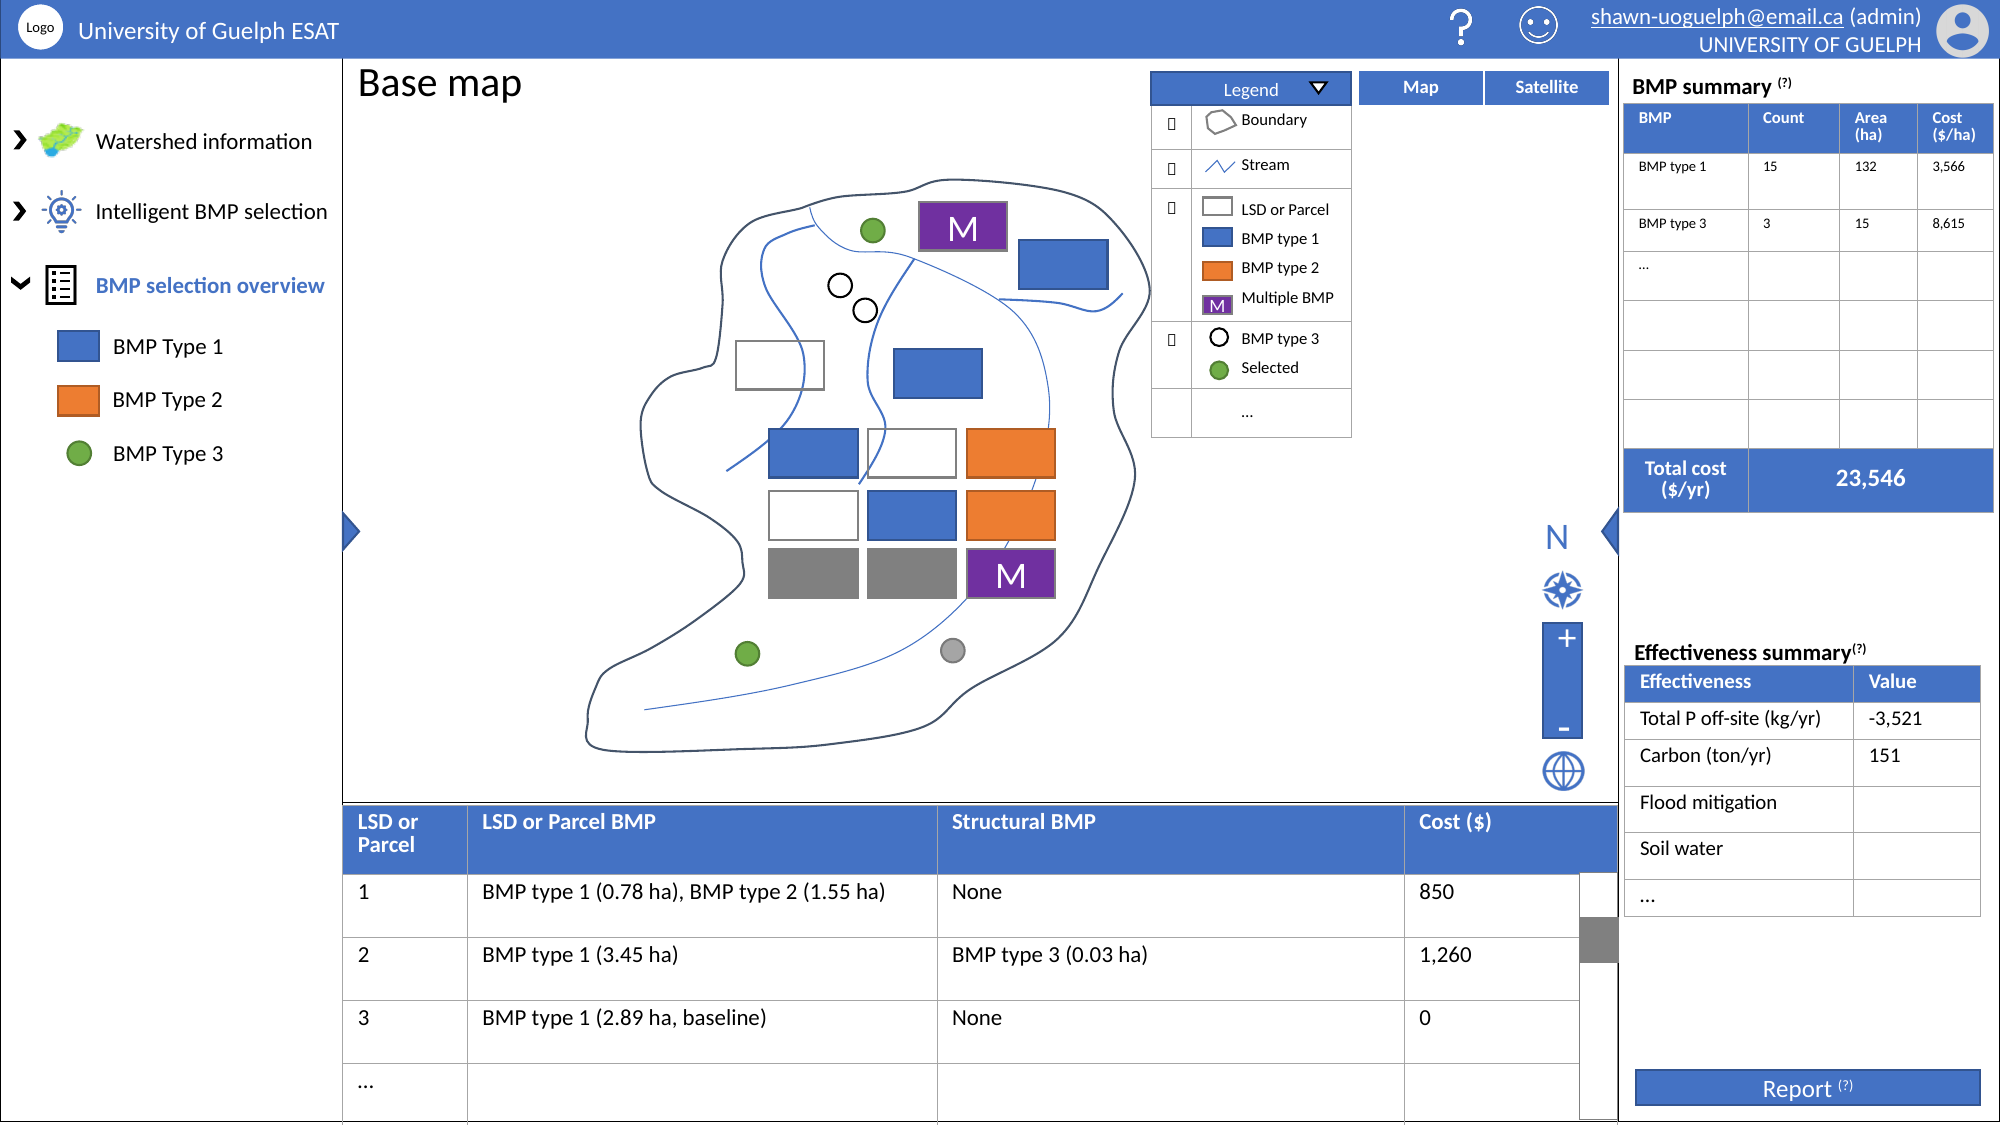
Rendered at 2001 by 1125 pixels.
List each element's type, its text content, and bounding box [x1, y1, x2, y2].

table_cell 0 [1405, 1001, 1579, 1063]
picture [1536, 565, 1589, 615]
text_box [1580, 917, 1619, 963]
table_cell 15 [1749, 154, 1839, 209]
table_header Cost ($) [1405, 806, 1617, 874]
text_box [585, 179, 1150, 752]
table_cell [1624, 301, 1748, 350]
table_cell [1840, 400, 1917, 448]
table_cell 151 [1854, 740, 1980, 786]
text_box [57, 331, 309, 361]
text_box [67, 438, 330, 467]
table_cell [1749, 252, 1839, 300]
table_cell [1918, 400, 1993, 448]
table_cell 3 [343, 1001, 467, 1063]
table_cell [1854, 880, 1980, 916]
table_cell 15 [1840, 210, 1917, 251]
table_cell … [1192, 389, 1351, 437]
table_cell BMP type 3 Selected [1192, 380, 1351, 388]
table_cell 850 [1405, 875, 1579, 937]
table_cell 132 [1840, 154, 1917, 209]
table_cell None [938, 1001, 1404, 1063]
table_cell … [343, 1064, 467, 1125]
table_cell … [1624, 252, 1748, 300]
text_box BMP selection overview [95, 269, 331, 299]
table_cell [1619, 66, 1999, 1121]
table_cell  [1152, 380, 1191, 388]
table_cell [1405, 1064, 1617, 1125]
text_box [1579, 872, 1618, 1120]
table_header Satellite [1485, 71, 1609, 105]
table_cell [1840, 301, 1917, 350]
table_cell Carbon (ton/yr) [1625, 740, 1853, 786]
text_box [10, 274, 32, 292]
table_cell [938, 1064, 1404, 1125]
table_cell [1918, 351, 1993, 399]
text_box [341, 510, 361, 553]
text_box [1600, 506, 1620, 557]
picture [37, 261, 85, 309]
table_cell [1854, 833, 1980, 879]
table_cell 2 [343, 938, 467, 1000]
table_cell Total cost ($/yr) [1624, 449, 1748, 512]
picture [1536, 746, 1590, 797]
text_box Effectiveness summary(?) [1619, 630, 1928, 673]
table_cell [1749, 351, 1839, 399]
table_cell Flood mitigation [1625, 787, 1853, 832]
table_header Count [1749, 107, 1839, 153]
table_cell [1624, 400, 1748, 448]
table_cell [1840, 351, 1917, 399]
text_box [10, 200, 28, 222]
table_cell 1 [343, 875, 467, 937]
table_cell Soil water [1625, 833, 1853, 879]
table_cell [1918, 252, 1993, 300]
text_box Intelligent BMP selection [95, 196, 363, 225]
table_cell [1749, 301, 1839, 350]
text_box +  [1542, 622, 1583, 739]
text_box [1151, 71, 1352, 380]
table_header Structural BMP [938, 806, 1404, 874]
text_box [11, 129, 29, 151]
text_box BMP summary (?) [1617, 66, 1913, 107]
text_box N [1530, 504, 1585, 565]
text_box Report (?) [1635, 1069, 1981, 1106]
table_header Map [1359, 71, 1483, 105]
table_cell BMP type 1 (2.89 ha, baseline) [468, 1001, 937, 1063]
table_cell [468, 1064, 937, 1125]
table_header LSD or Parcel [343, 806, 467, 874]
table_cell BMP type 1 (3.45 ha) [468, 938, 937, 1000]
text_box Watershed information [95, 126, 351, 154]
picture [37, 122, 85, 159]
table_cell [1152, 389, 1191, 437]
table_cell BMP type 1 (0.78 ha), BMP type 2 (1.55 ha) [468, 875, 937, 937]
table_header Area (ha) [1840, 104, 1917, 153]
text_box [57, 384, 330, 416]
table_cell BMP type 3 (0.03 ha) [938, 938, 1404, 1000]
table_cell None [938, 875, 1404, 937]
table_header Value [1854, 666, 1980, 702]
table_cell [1854, 787, 1980, 832]
table_cell … [1625, 880, 1853, 916]
table_cell [1840, 252, 1917, 300]
table_cell [1624, 351, 1748, 399]
table_cell 1,260 [1405, 938, 1579, 1000]
table_cell [1, 66, 342, 1121]
table_header Cost ($/ha) [1918, 104, 1993, 153]
table_cell 3 [1749, 210, 1839, 251]
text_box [0, 0, 2000, 66]
table_header Effectiveness [1625, 673, 1853, 702]
picture [37, 188, 86, 236]
table_cell BMP type 3 [1624, 210, 1748, 251]
table_header BMP [1624, 107, 1748, 153]
table_cell Base map [343, 66, 1618, 802]
table_cell 23,546 [1749, 449, 1993, 512]
table_cell -3,521 [1854, 703, 1980, 739]
table_cell 3,566 [1918, 154, 1993, 209]
table_cell [1918, 301, 1993, 350]
table_header LSD or Parcel BMP [468, 806, 937, 874]
table_cell BMP type 1 [1624, 154, 1748, 209]
table_cell Total P off-site (kg/yr) [1625, 703, 1853, 739]
table_cell 8,615 [1918, 210, 1993, 251]
table_cell [1749, 400, 1839, 448]
